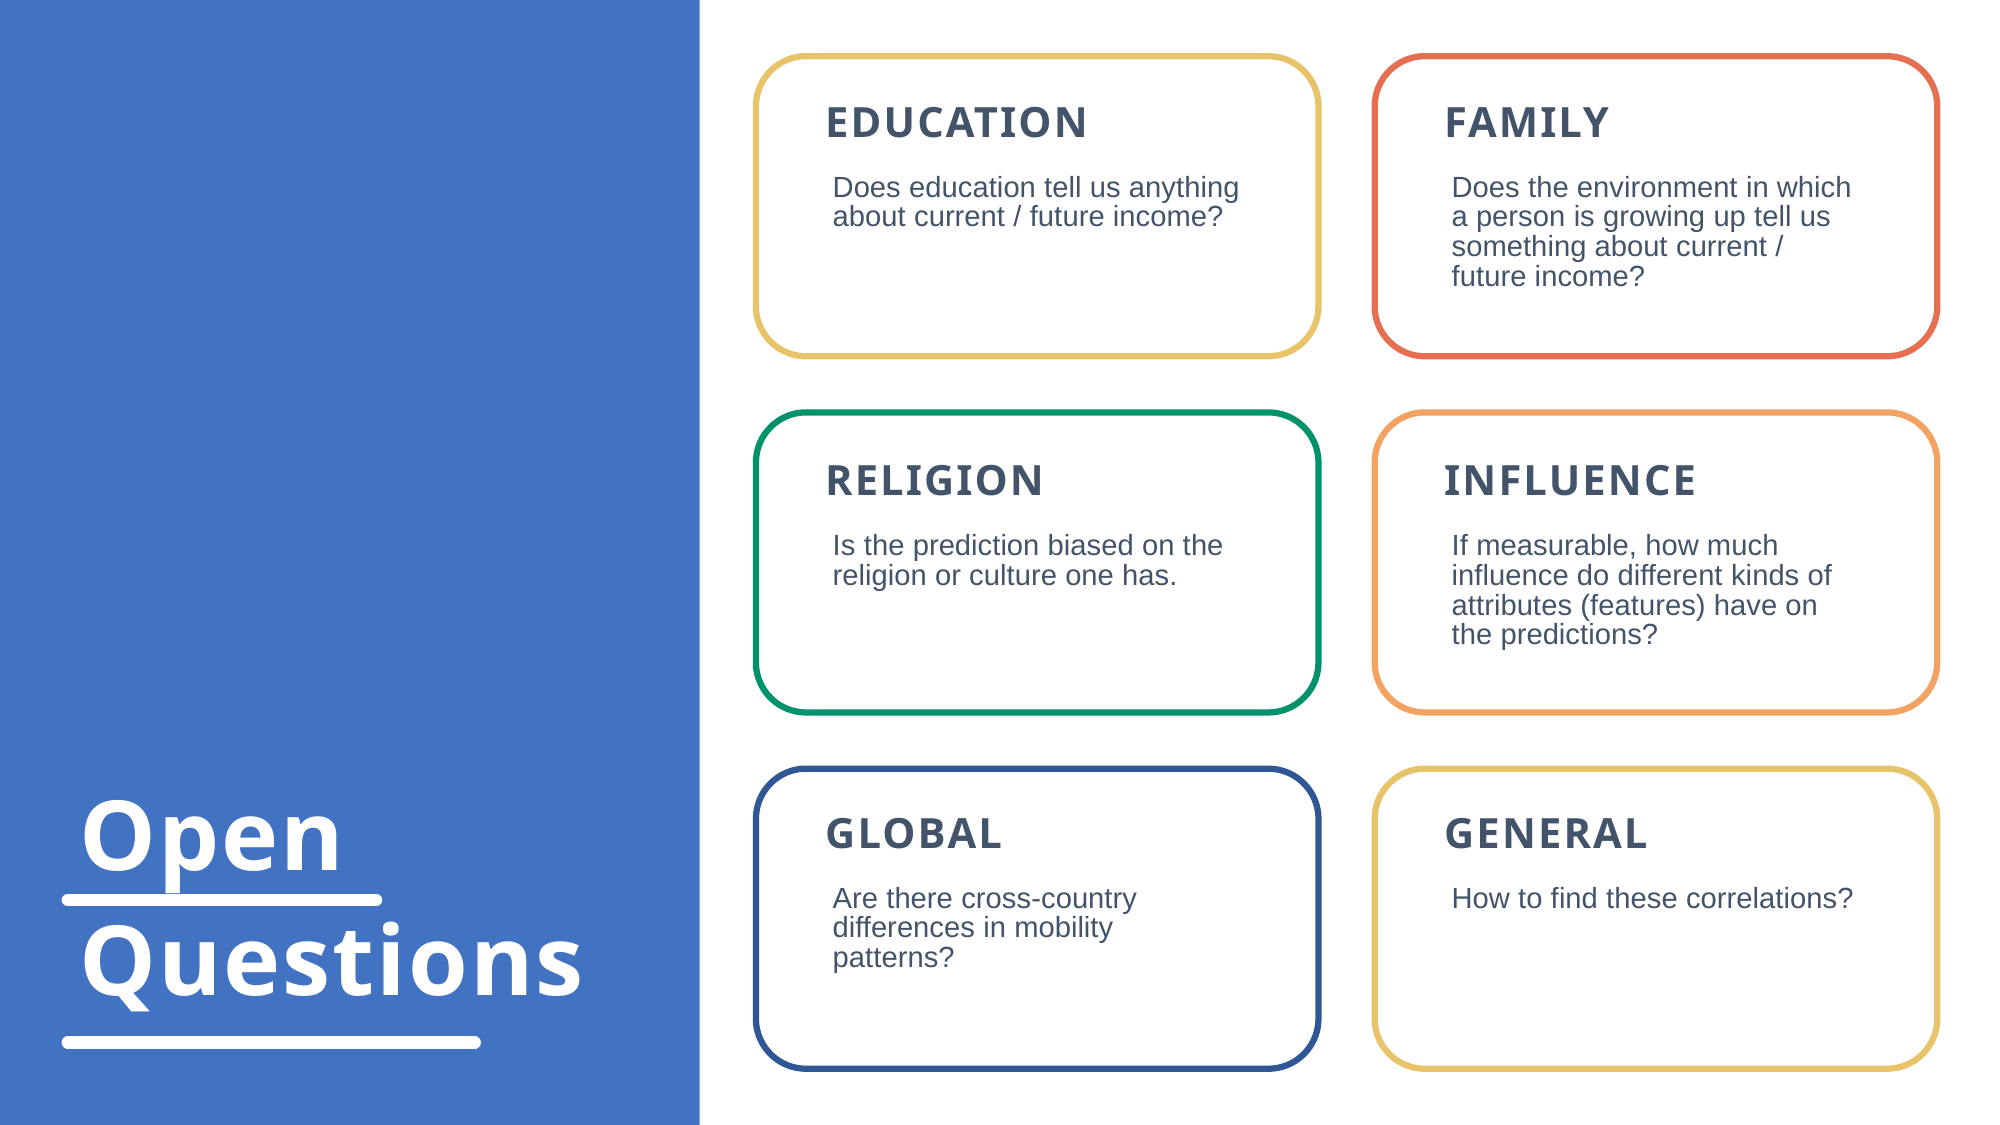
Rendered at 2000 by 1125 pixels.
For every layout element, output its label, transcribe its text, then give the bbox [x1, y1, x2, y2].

title Open Questions [59, 754, 651, 1031]
list Are there cross-country differences in mobility patterns? [812, 874, 1262, 1049]
list Education [805, 91, 1270, 156]
list Family [1424, 91, 1888, 156]
list General [1424, 802, 1888, 867]
list Religion [805, 450, 1270, 515]
list Influence [1424, 450, 1888, 515]
list Is the prediction biased on the religion or culture one has. [812, 522, 1262, 696]
list Global [805, 802, 1270, 867]
list How to find these correlations? [1431, 874, 1881, 1049]
list Does the environment in which a person is growing up tell us something about current / future income? [1431, 163, 1881, 338]
list Does education tell us anything about current / future income? [812, 163, 1262, 338]
list If measurable, how much influence do different kinds of attributes (features) have on the predictions? [1431, 522, 1881, 696]
